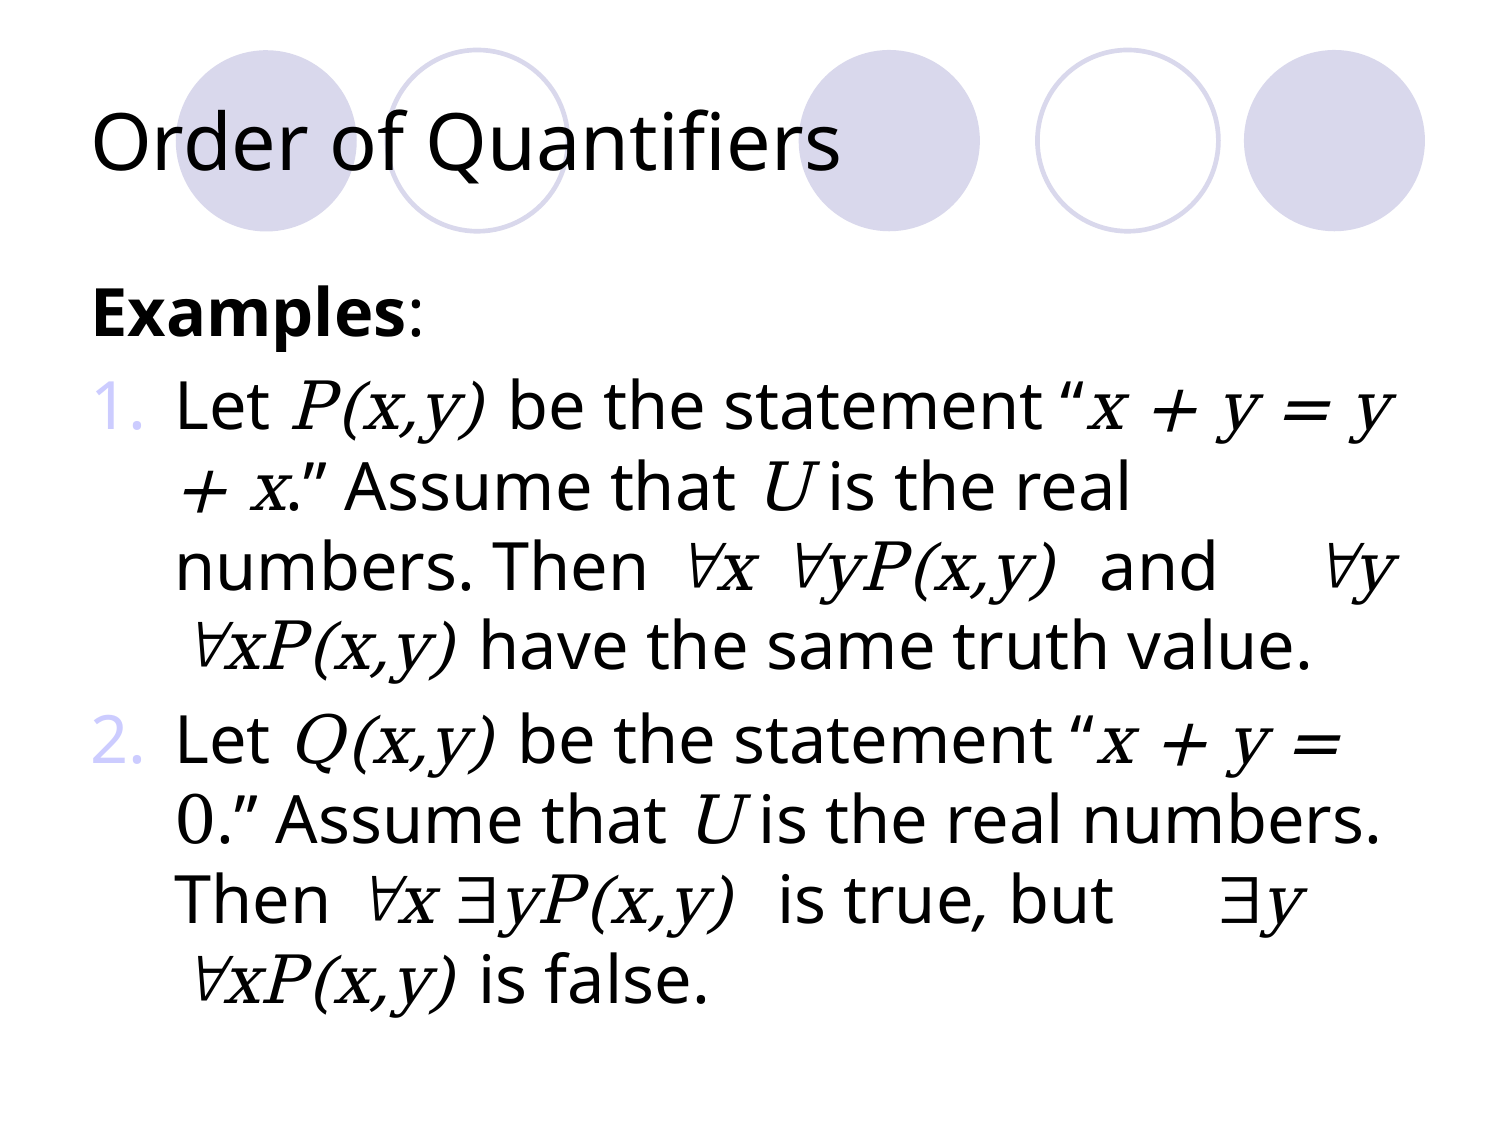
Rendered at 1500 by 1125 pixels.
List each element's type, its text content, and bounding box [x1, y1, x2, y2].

list Examples: Let P(x,y) be the statement “x + y = y + x.” Assume that U is the real numbers. Then x yP(x,y) and y xP(x,y) have the same truth value. Let Q(x,y) be the statement “x + y = 0.” Assume that U is the real numbers. Then x yP(x,y) is true, but y xP(x,y) is false. [75, 262, 1425, 1006]
title Order of Quantifiers [75, 45, 1425, 233]
